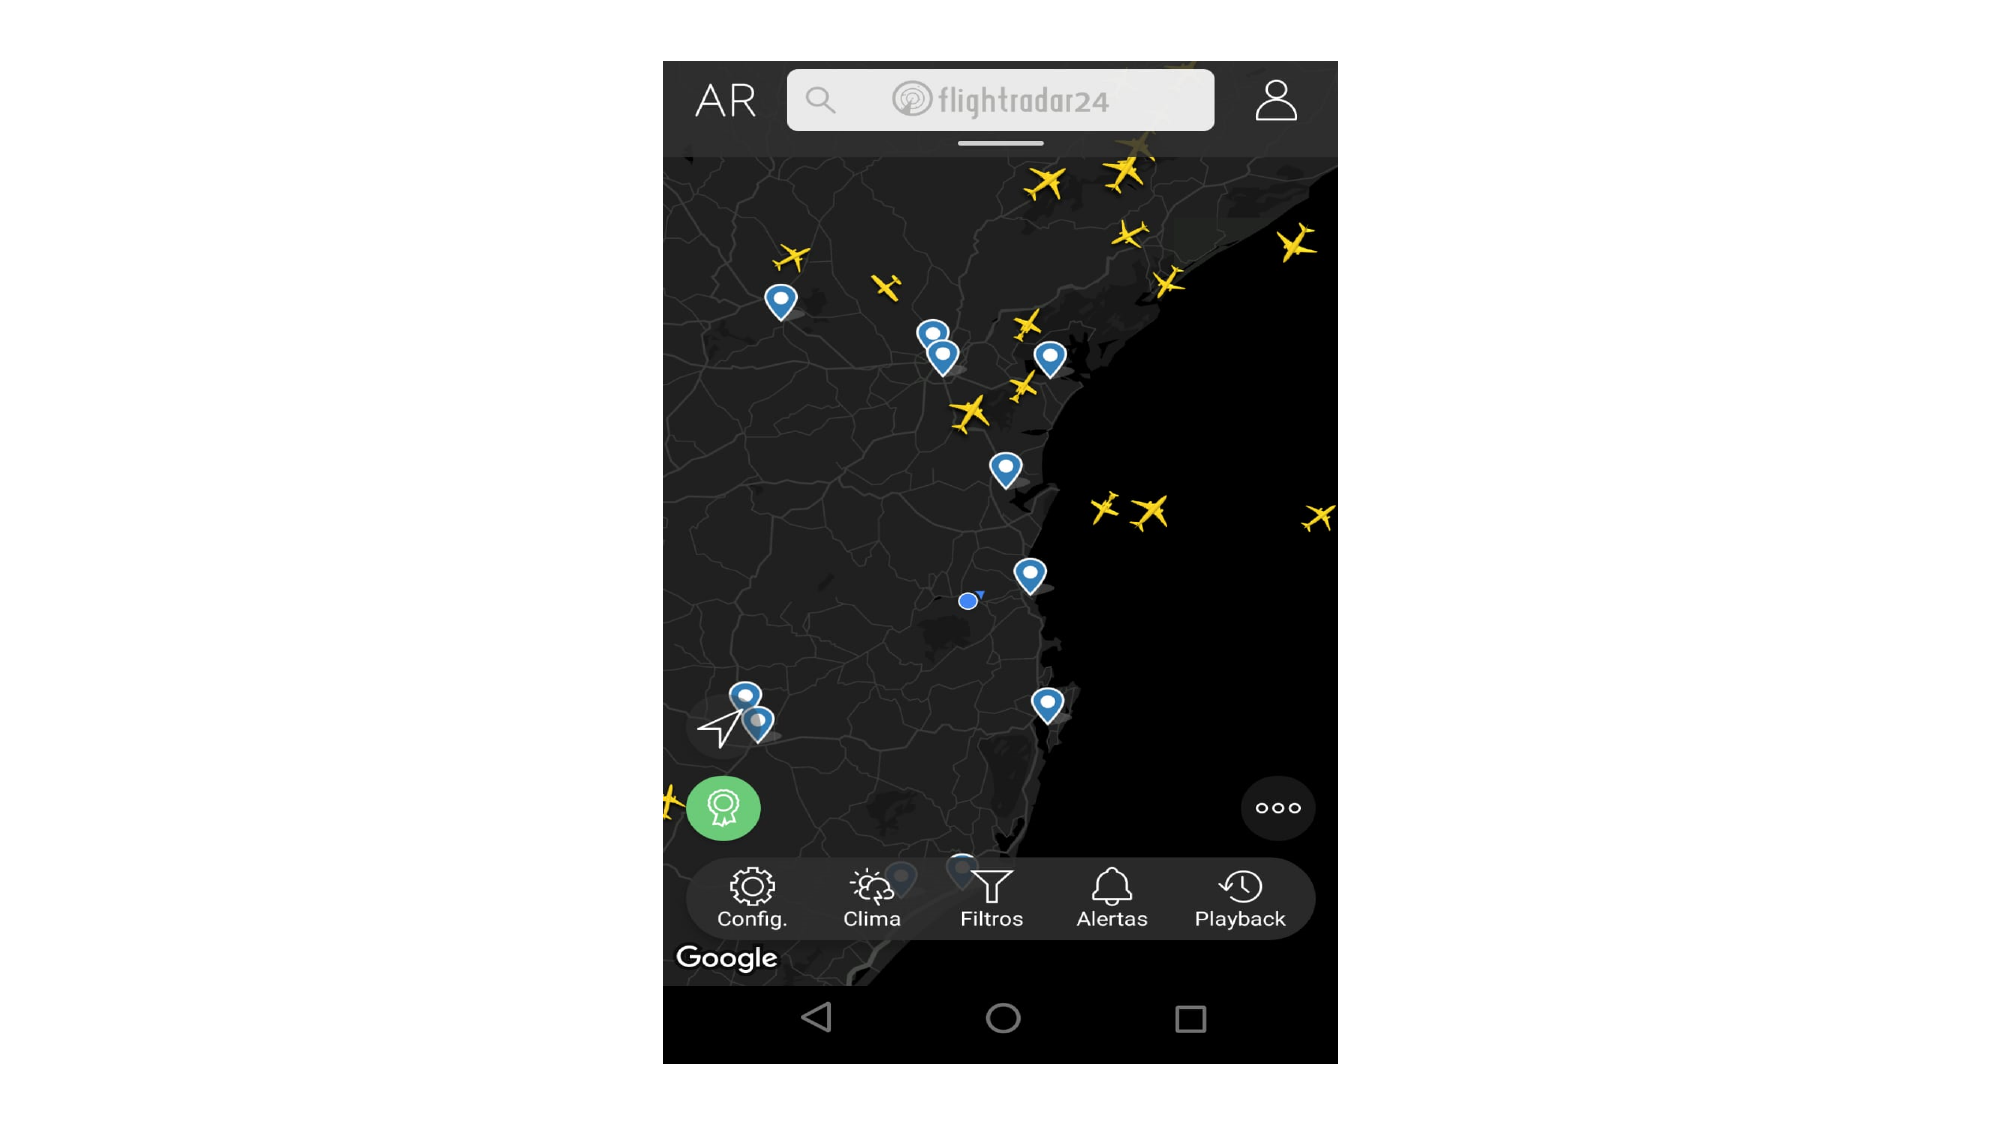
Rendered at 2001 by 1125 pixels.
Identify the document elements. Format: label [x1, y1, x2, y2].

list [662, 61, 1337, 1064]
